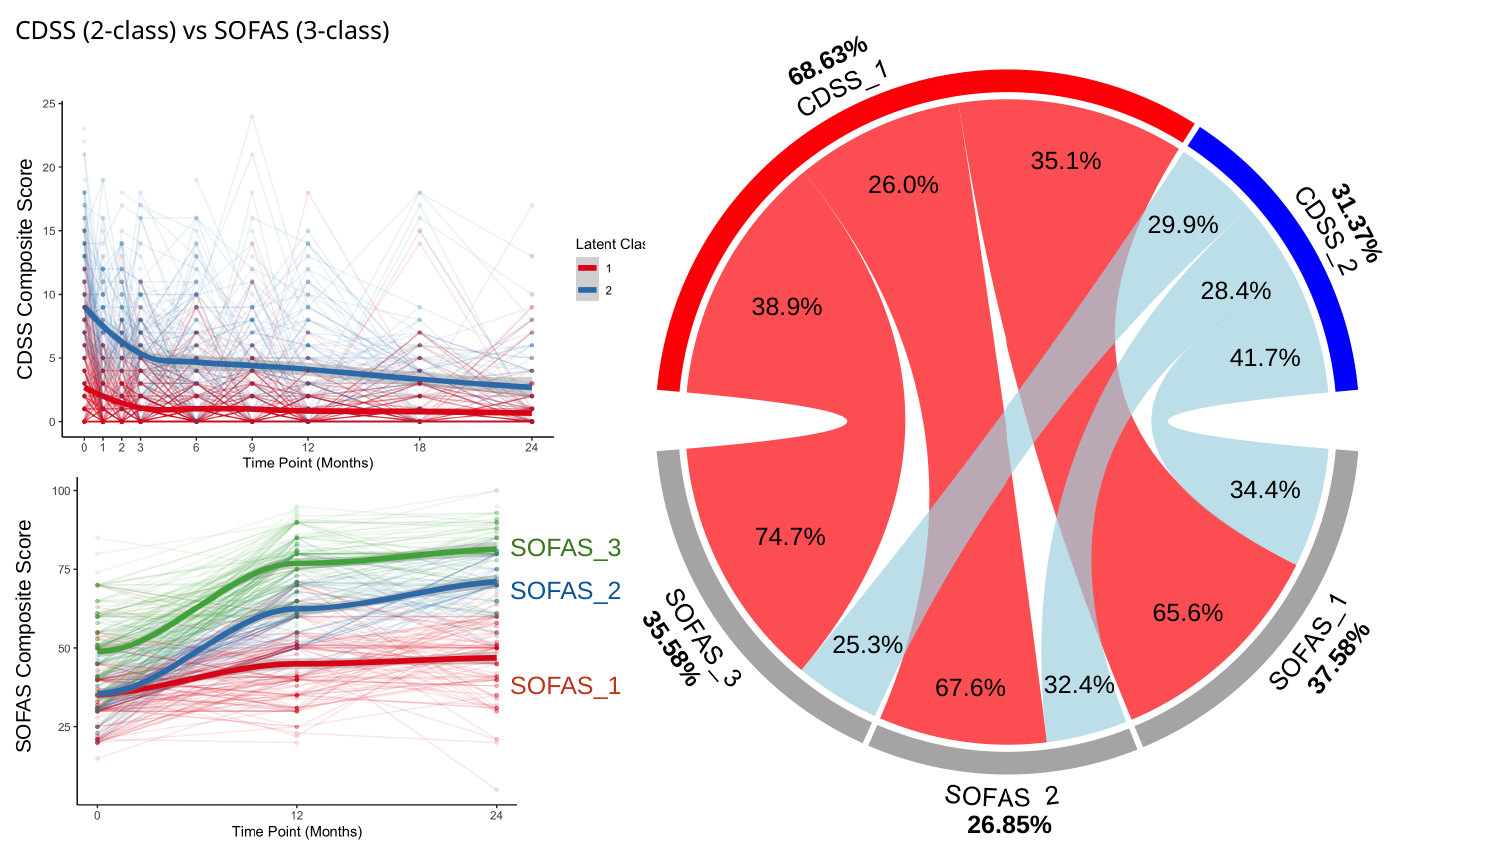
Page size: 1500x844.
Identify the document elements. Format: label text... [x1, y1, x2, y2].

picture [39, 0, 1500, 844]
text_box CDSS (2-class) vs SOFAS (3-class) [0, 0, 349, 60]
list CDSS Composite Score [0, 98, 35, 396]
list SOFAS Composite Score [0, 471, 46, 769]
